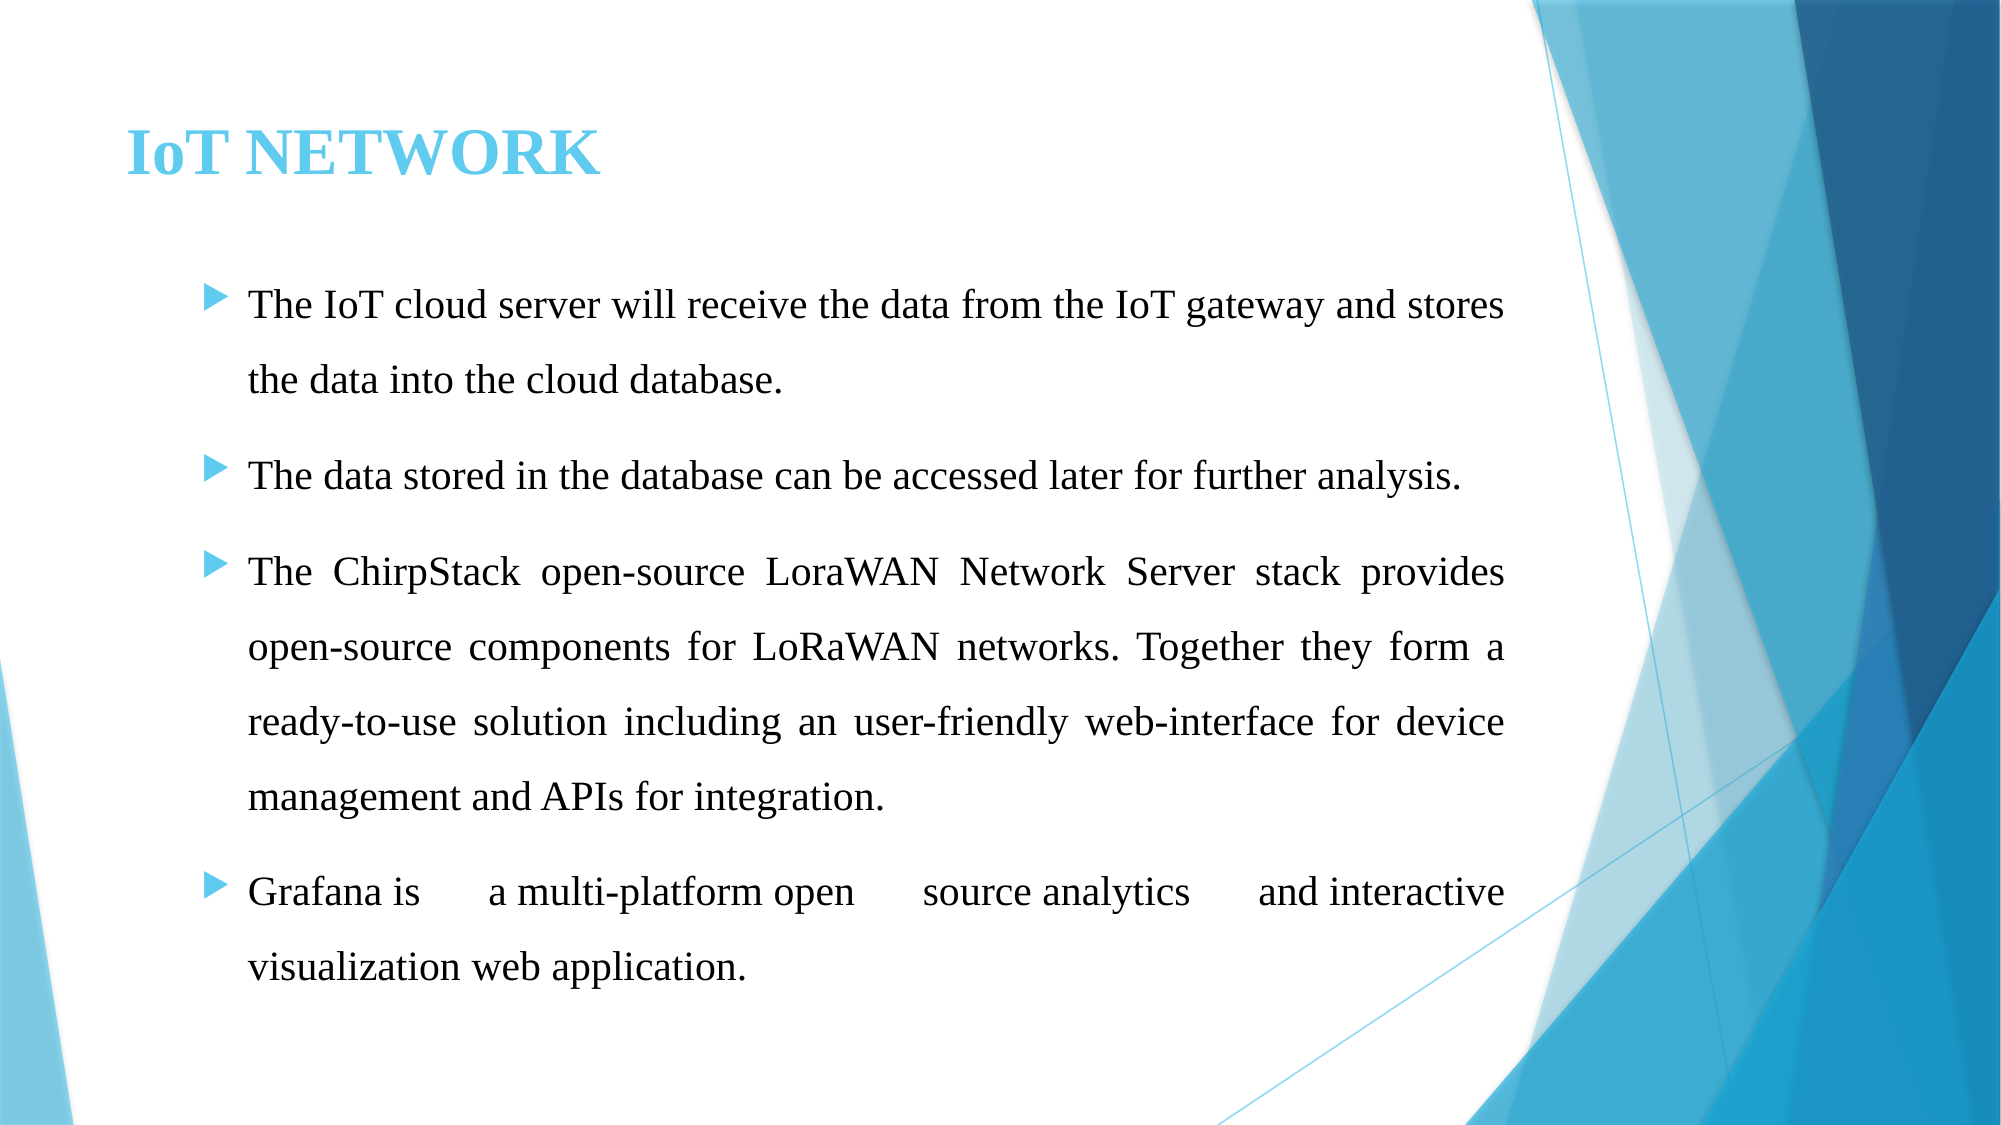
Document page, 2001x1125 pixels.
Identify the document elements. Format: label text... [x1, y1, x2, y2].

title IoT NETWORK [111, 99, 1522, 244]
list The IoT cloud server will receive the data from the IoT gateway and stores the data into the cloud database. The data stored in the database can be accessed later for further analysis. The ChirpStack open-source LoraWAN Network Server stack provides open-source components for LoRaWAN networks. Together they form a ready-to-use solution including an user-friendly web-interface for device management and APIs for integration. Grafana is a multi-platform open source analytics and interactive visualization web application. [111, 244, 1522, 881]
